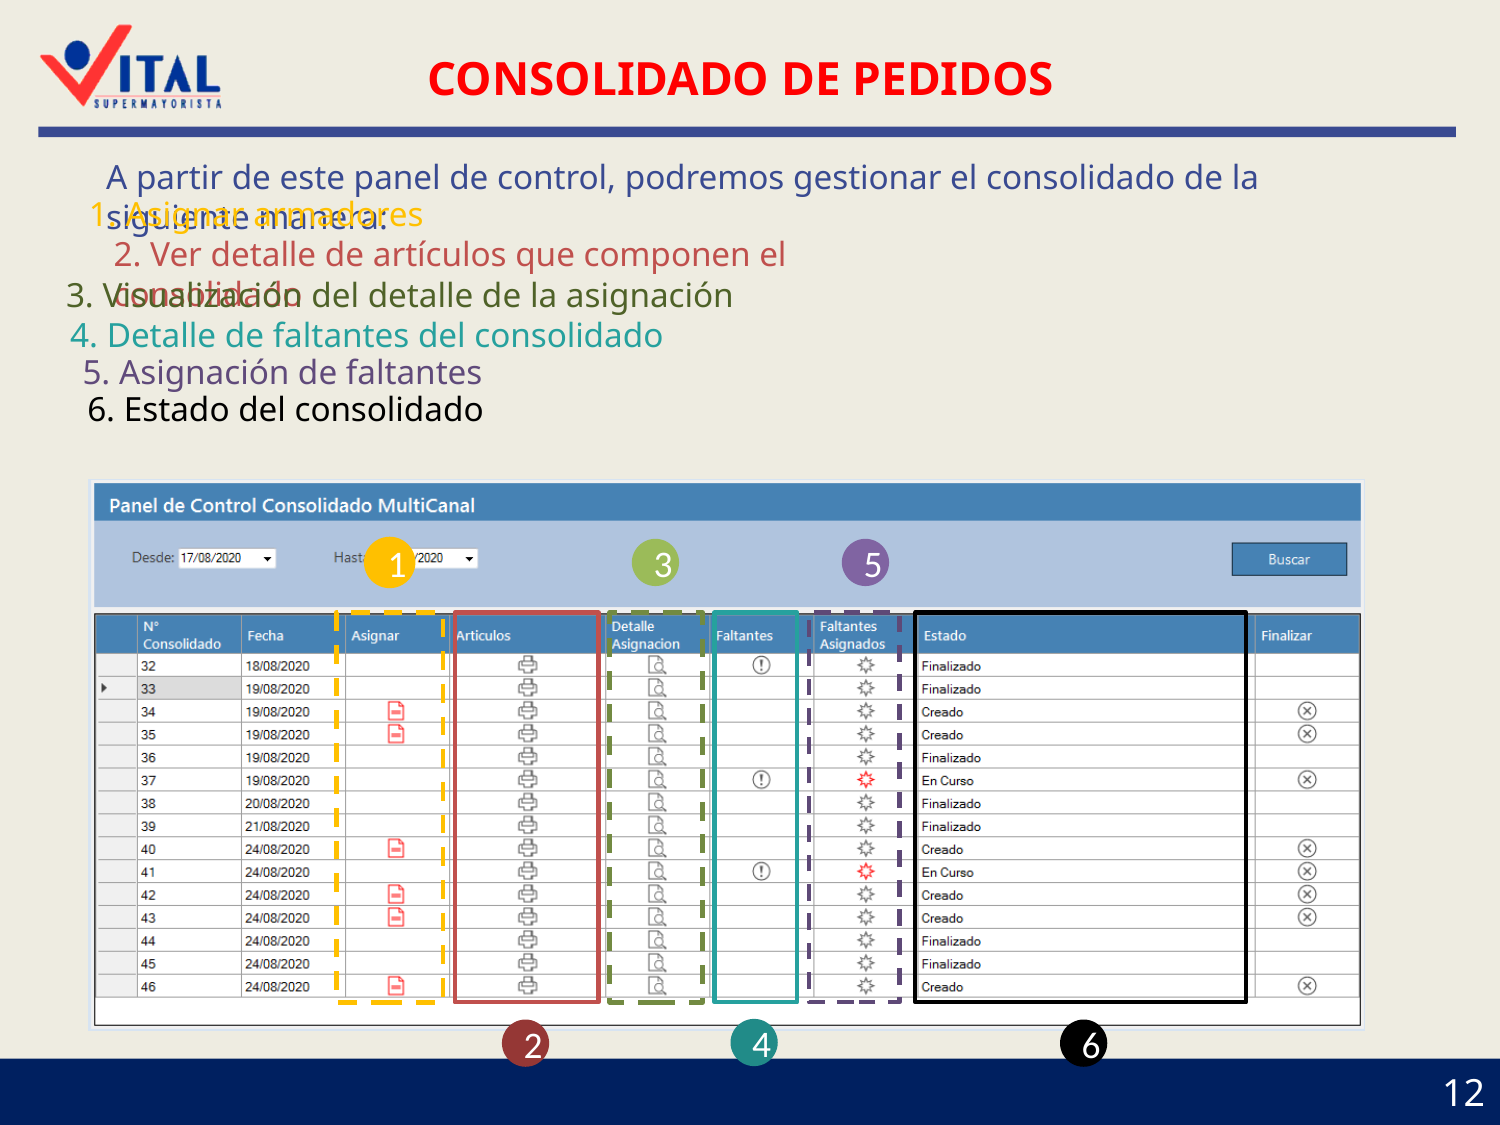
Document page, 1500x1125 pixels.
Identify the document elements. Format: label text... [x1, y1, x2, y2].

text_box CONSOLIDADO DE PEDIDOS [412, 42, 1082, 113]
text_box 6. Estado del consolidado [72, 380, 499, 436]
text_box [36, 124, 1458, 139]
text_box 12 [0, 1056, 1500, 1125]
text_box 6 [1057, 1039, 1110, 1069]
picture [88, 479, 1365, 1032]
text_box 3. Visualización del detalle de la asignación [51, 266, 750, 322]
text_box 4 [728, 1039, 780, 1069]
text_box 5. Asignación de faltantes [67, 343, 499, 399]
text_box 2 [499, 1039, 552, 1069]
text_box 2. Ver detalle de artículos que componen el consolidado [98, 225, 900, 321]
text_box 1. Asignar armadores [74, 186, 439, 241]
text_box A partir de este panel de control, podremos gestionar el consolidado de la siguiente manera: [91, 148, 1388, 244]
text_box 4. Detalle de faltantes del consolidado [55, 307, 680, 362]
picture [29, 18, 238, 117]
